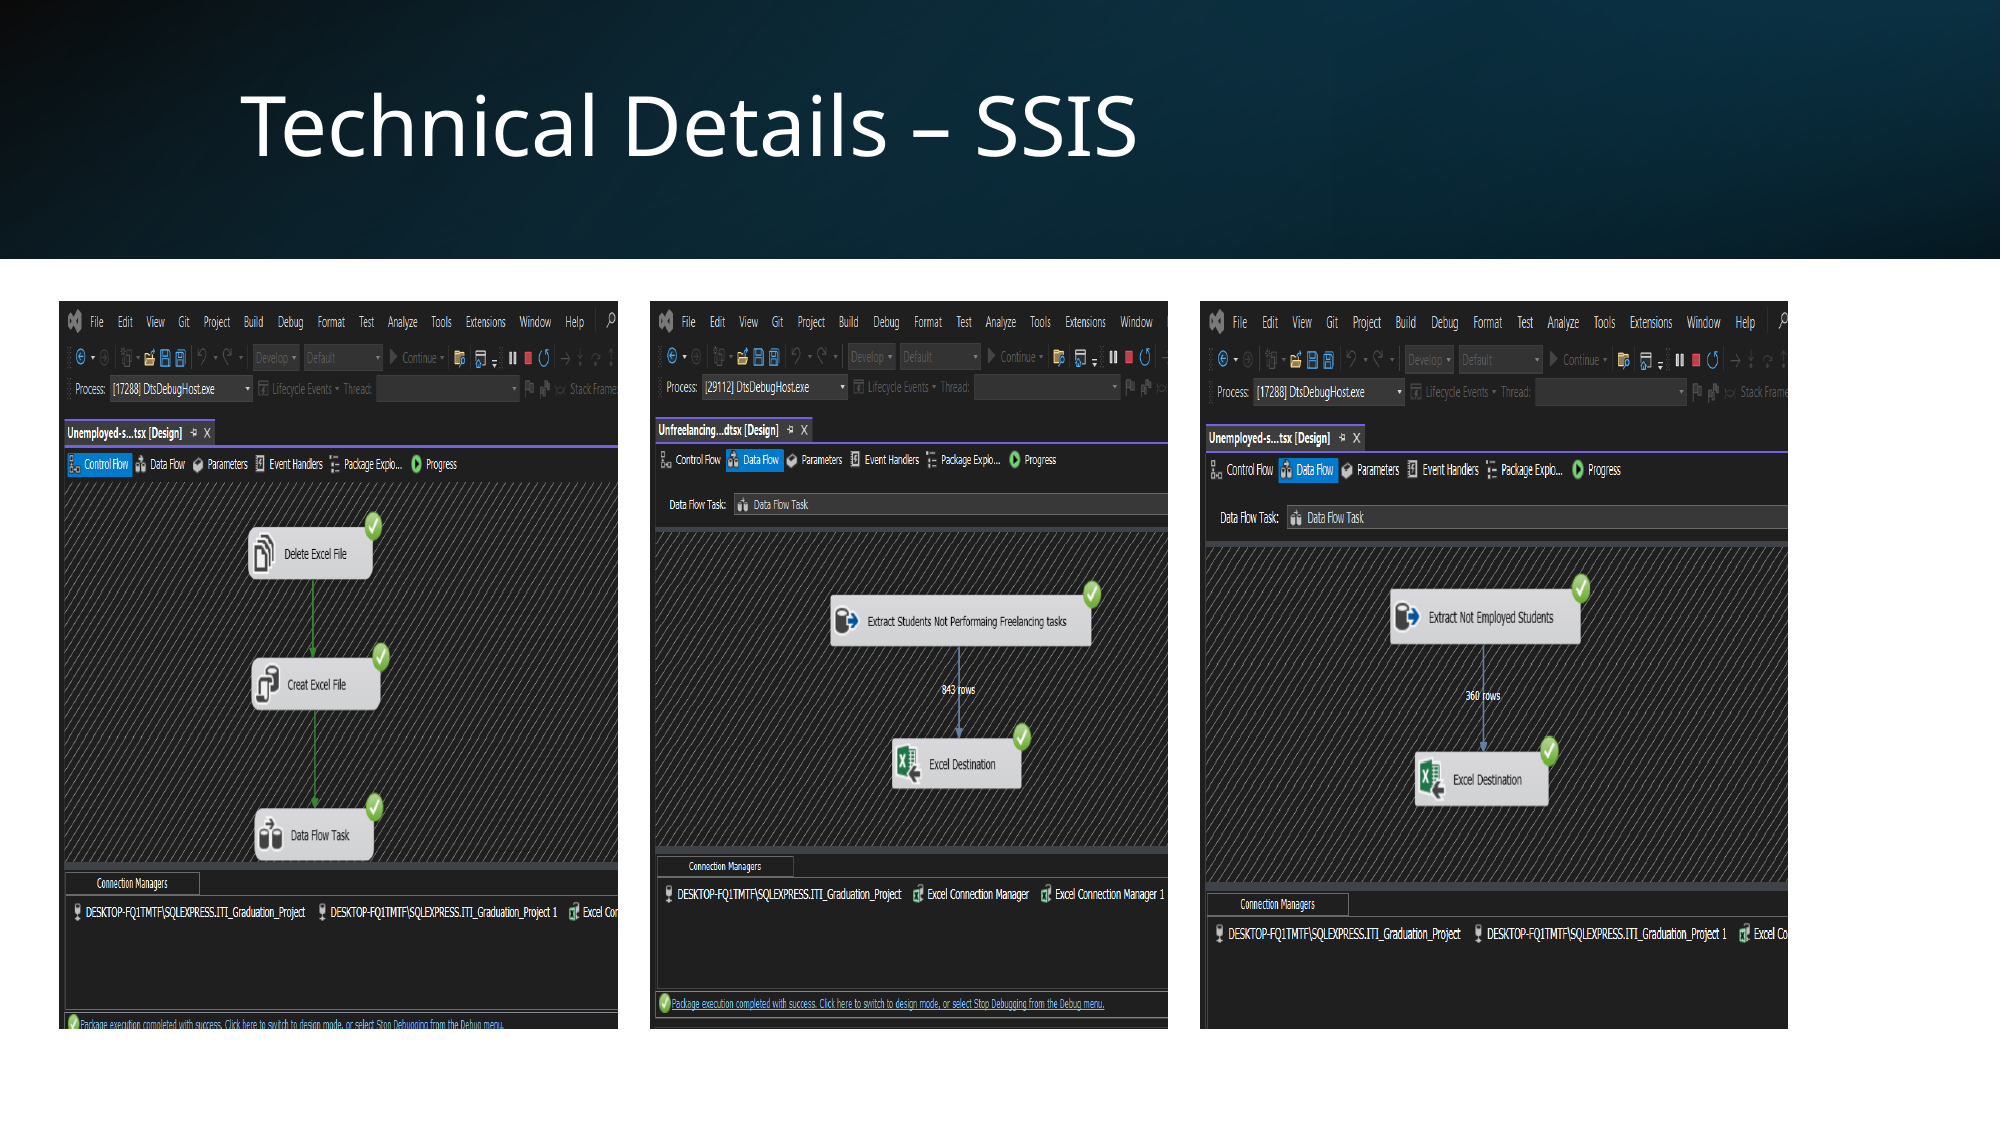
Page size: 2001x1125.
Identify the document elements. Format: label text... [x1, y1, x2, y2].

title Technical Details – SSIS [225, 57, 1873, 202]
picture [650, 301, 1169, 1030]
picture [1200, 301, 1788, 1030]
text_box [0, 260, 2000, 1125]
text_box [0, 0, 2000, 260]
picture [58, 301, 619, 1030]
